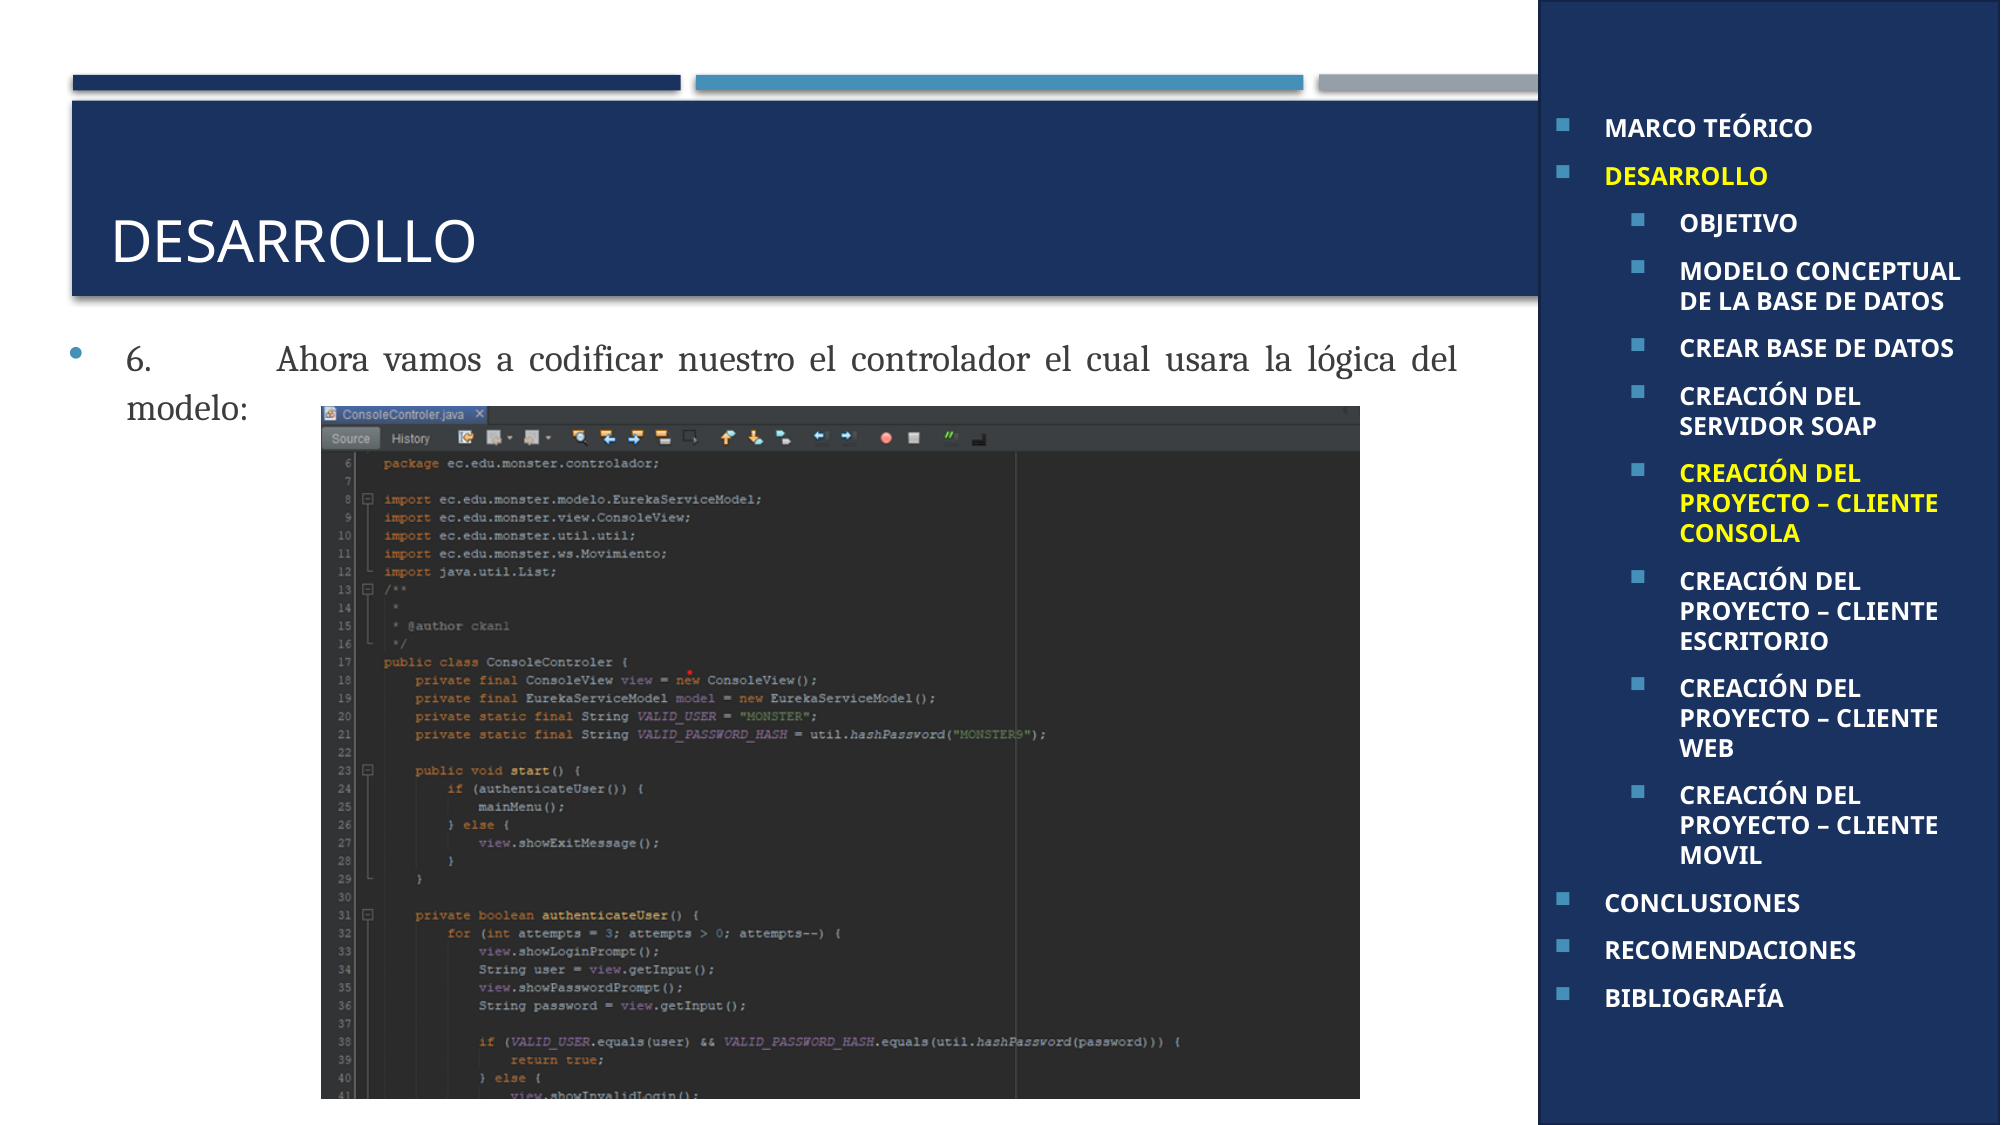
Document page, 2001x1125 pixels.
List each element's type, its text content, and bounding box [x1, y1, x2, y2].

title DESARROLLO [95, 115, 1538, 282]
list 6. Ahora vamos a codificar nuestro el controlador el cual usara la lógica del modelo: [55, 306, 1475, 452]
text_box MARCO TEÓRICO DESARROLLO OBJETIVO MODELO CONCEPTUAL DE LA BASE DE DATOS CREAR BASE DE DATOS CREACIÓN DEL SERVIDOR SOAP CREACIÓN DEL PROYECTO – CLIENTE CONSOLA CREACIÓN DEL PROYECTO – CLIENTE ESCRITORIO CREACIÓN DEL PROYECTO – CLIENTE WEB CREACIÓN DEL PROYECTO – CLIENTE MOVIL CONCLUSIONES RECOMENDACIONES BIBLIOGRAFÍA [1538, 0, 2000, 1125]
picture [321, 405, 1361, 1099]
